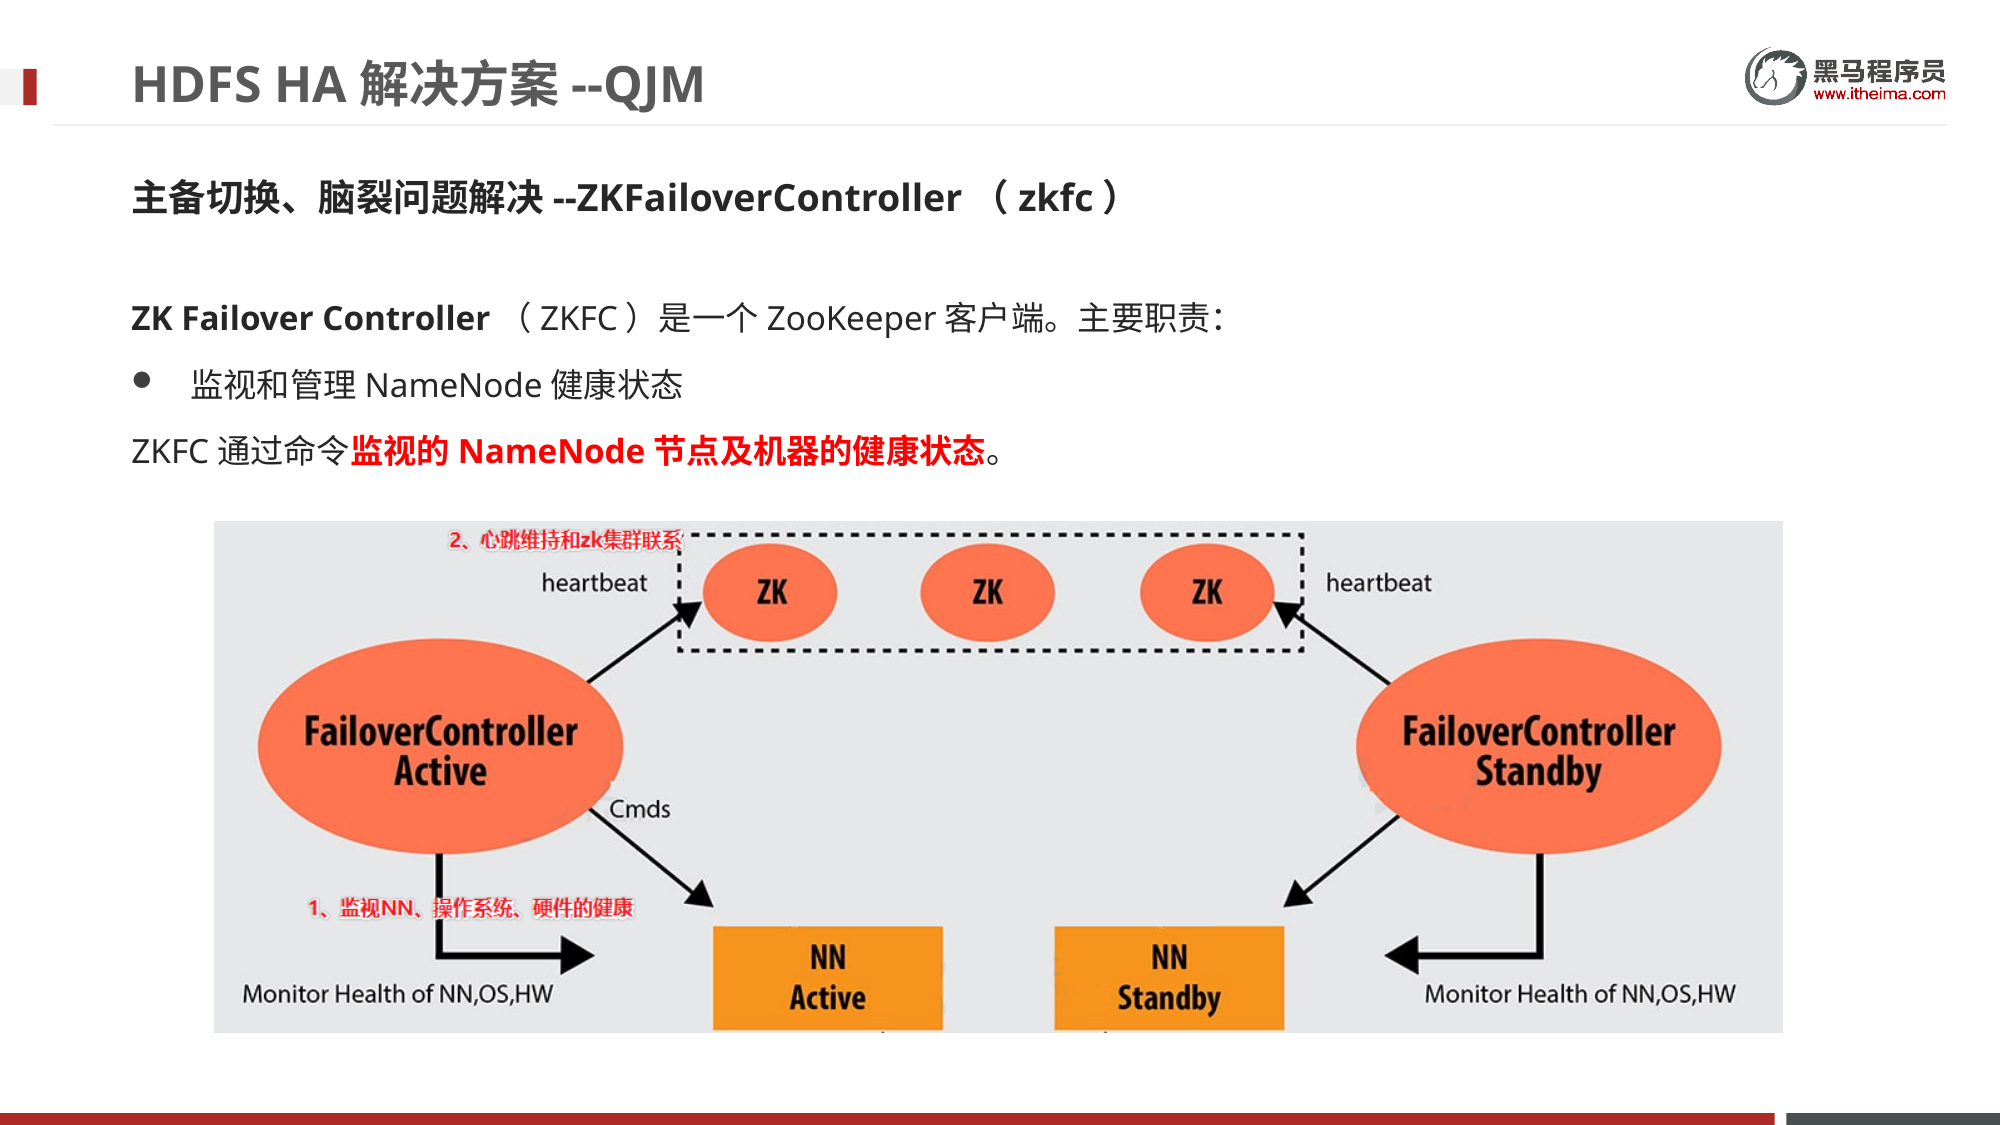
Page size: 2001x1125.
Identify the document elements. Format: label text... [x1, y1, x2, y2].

list ZK Failover Controller（ZKFC）是一个ZooKeeper客户端。主要职责： 监视和管理NameNode健康状态 ZKFC通过命令监视的NameNode节点及机器的健康状态。 [116, 270, 1880, 963]
list 主备切换、脑裂问题解决--ZKFailoverController（zkfc） [116, 154, 1880, 239]
title HDFS HA解决方案--QJM [116, 40, 1556, 125]
picture [214, 521, 1783, 1034]
picture [1744, 46, 1946, 106]
